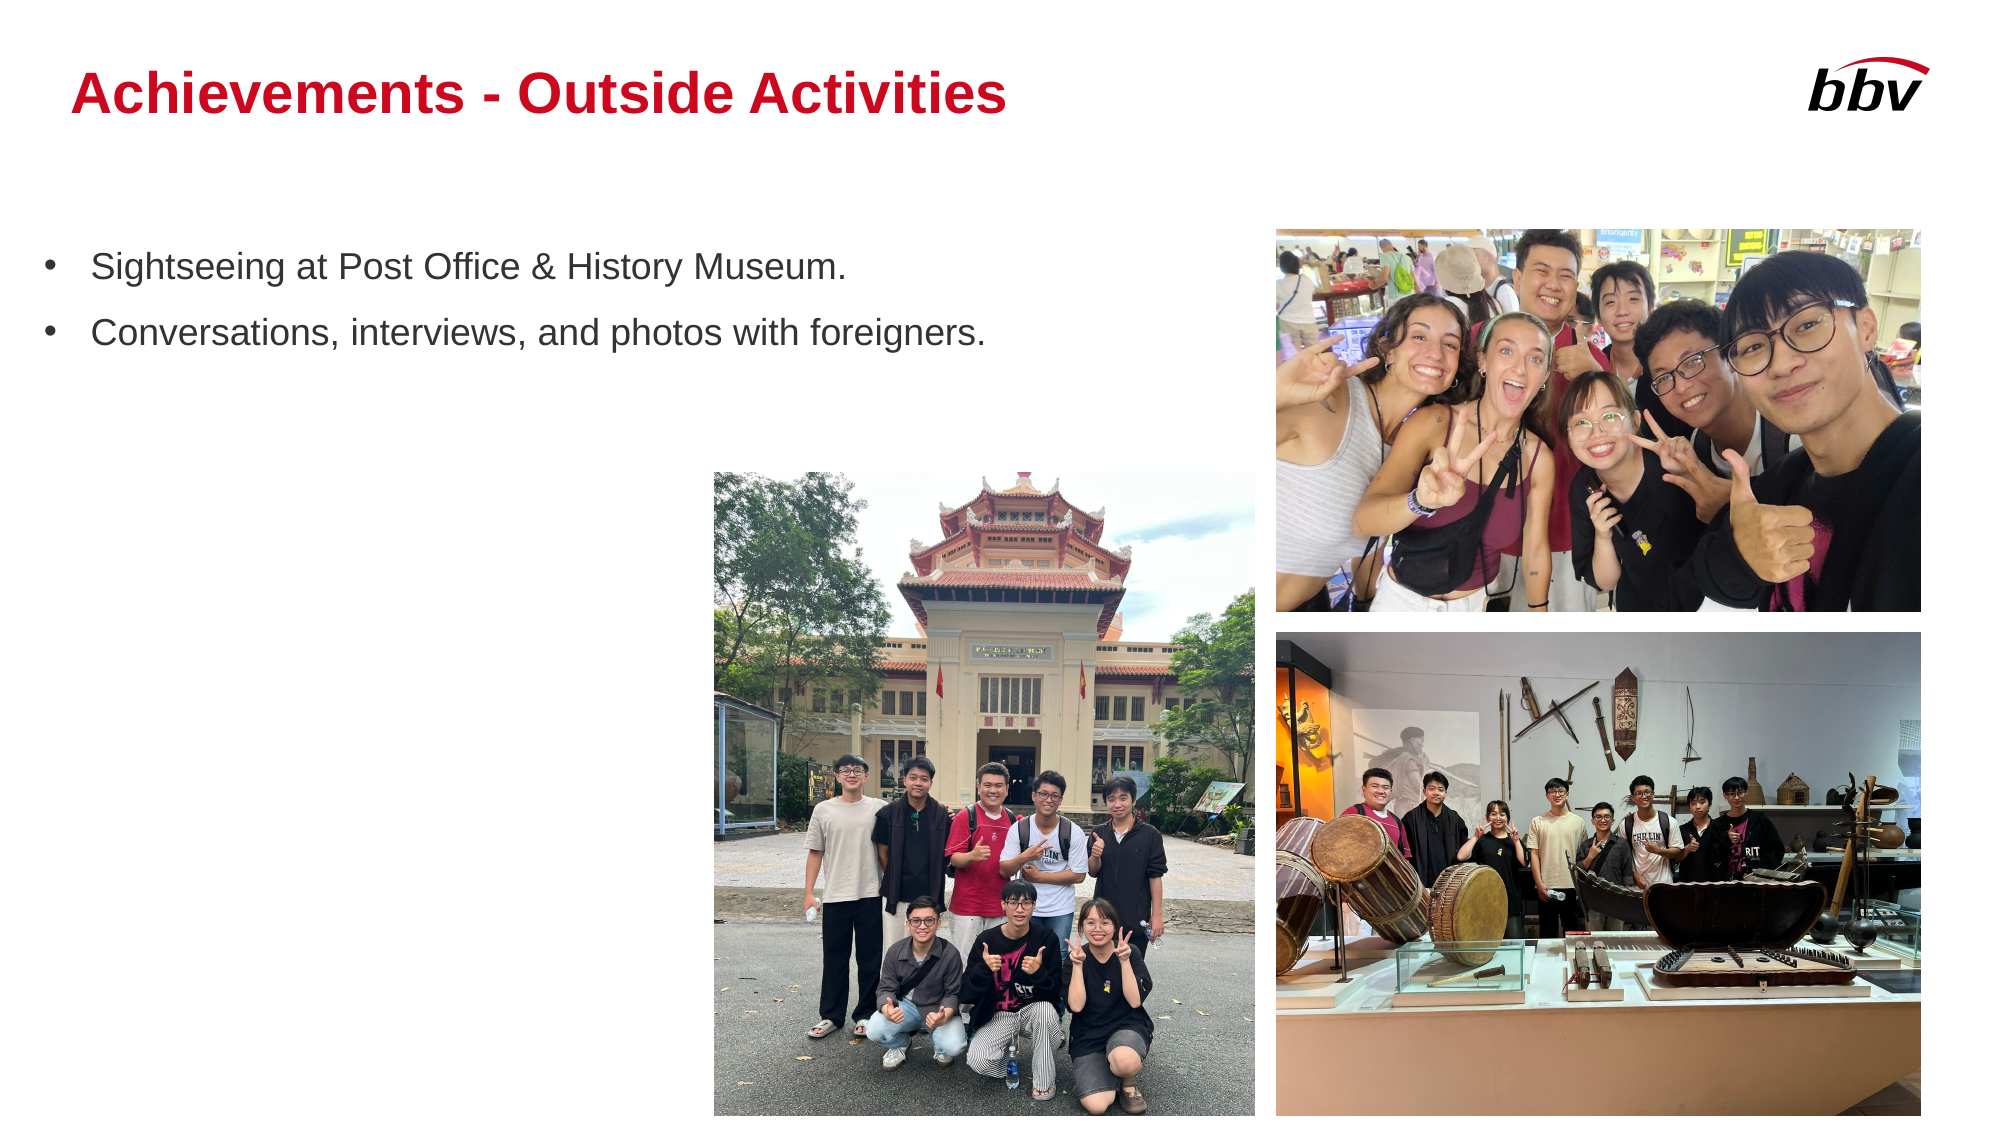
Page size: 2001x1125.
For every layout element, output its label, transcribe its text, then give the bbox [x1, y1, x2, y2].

title Achievements - Outside Activities [70, 0, 1666, 181]
text_box Sightseeing at Post Office & History Museum. Conversations, interviews, and photos with foreigners. [43, 232, 1255, 437]
picture [1808, 57, 1930, 111]
picture [1276, 229, 1921, 612]
picture [714, 471, 1256, 1117]
picture [1276, 632, 1921, 1117]
